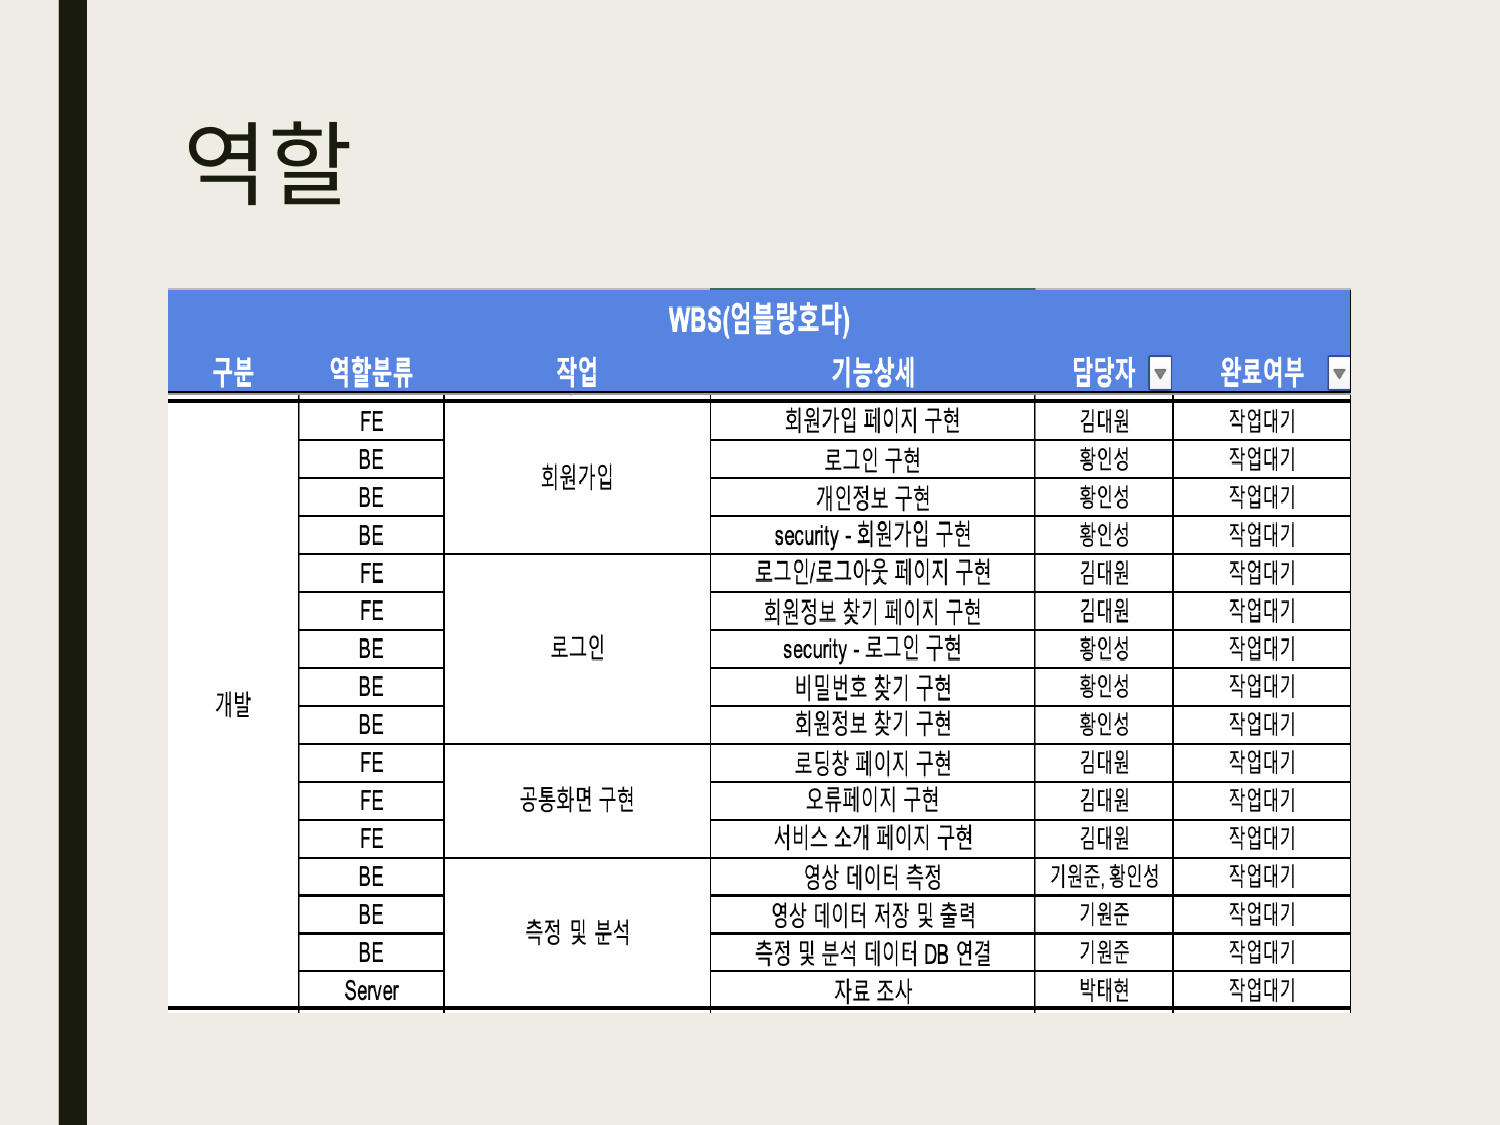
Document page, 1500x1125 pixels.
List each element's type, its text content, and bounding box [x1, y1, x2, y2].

title 역할 [168, 112, 1347, 288]
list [168, 288, 1351, 1013]
